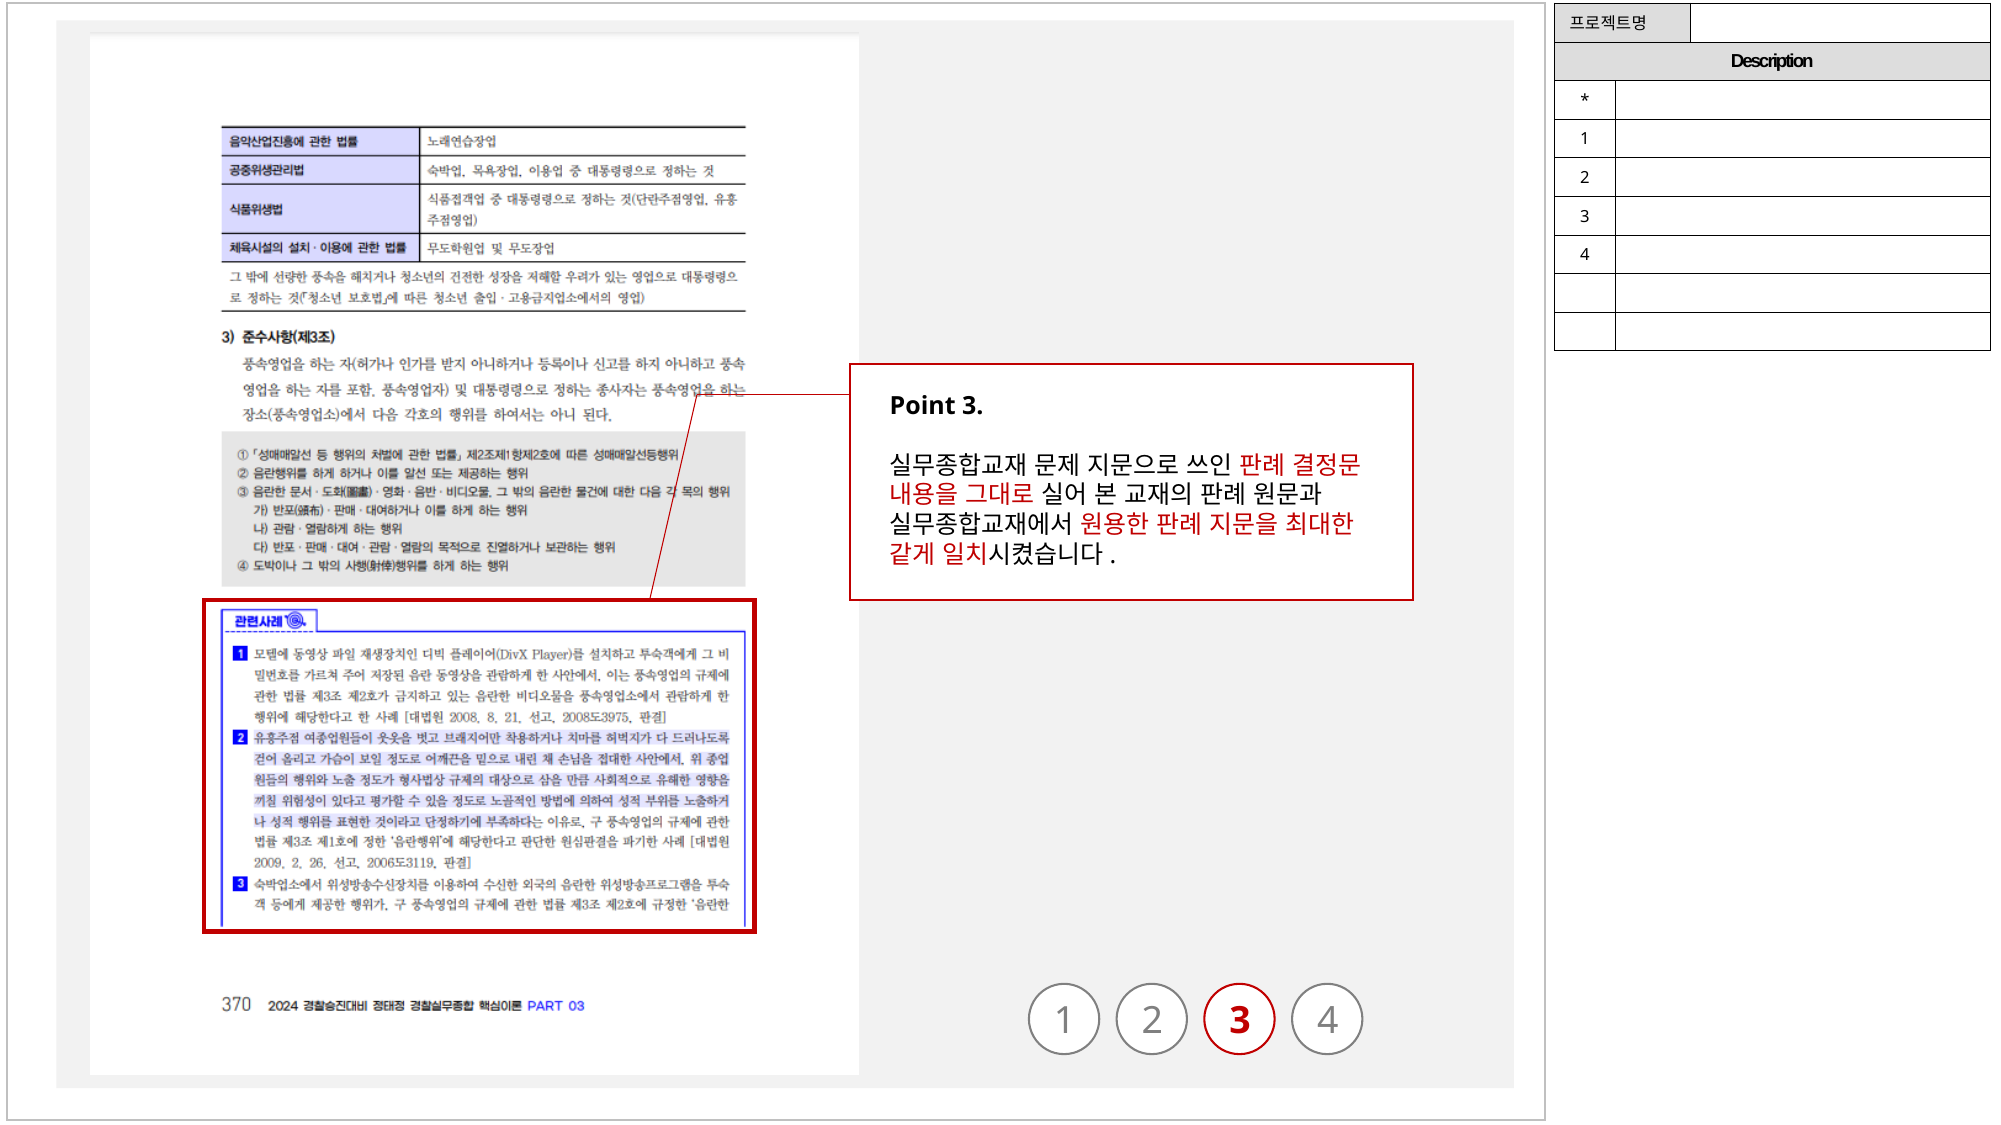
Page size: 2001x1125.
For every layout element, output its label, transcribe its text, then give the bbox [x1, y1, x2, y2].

table_cell [1616, 120, 1990, 157]
table_cell [1616, 81, 1990, 119]
table_cell 3 [1555, 197, 1615, 235]
table_cell [1616, 236, 1990, 273]
table_cell [1616, 313, 1990, 350]
table_header [1691, 4, 1990, 42]
table_cell 4 [1555, 236, 1615, 273]
table_cell Description [1555, 43, 1990, 80]
text_box 2 [1115, 982, 1188, 1056]
table_cell [1616, 274, 1990, 312]
table_cell [1616, 158, 1990, 196]
table_cell [1555, 274, 1615, 312]
table_cell [1555, 313, 1615, 350]
text_box [859, 363, 1414, 601]
text_box 4 [1291, 982, 1364, 1056]
table_header 프로젝트명 [1555, 4, 1690, 42]
table_cell 2 [1555, 158, 1615, 196]
picture [89, 32, 859, 1075]
text_box Point 3. 실무종합교재 문제 지문으로 쓰인 판례 결정문 내용을 그대로 실어 본 교재의 판례 원문과 실무종합교재에서 원용한 판례 지문을 최대한 같게 일치시켰습니다. [874, 381, 1394, 577]
table_cell [1616, 197, 1990, 235]
table_cell * [1555, 81, 1615, 119]
text_box 1 [1027, 982, 1101, 1056]
table_cell 1 [1555, 120, 1615, 157]
text_box [55, 19, 1515, 1089]
text_box 3 [1203, 982, 1276, 1056]
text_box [649, 394, 697, 598]
